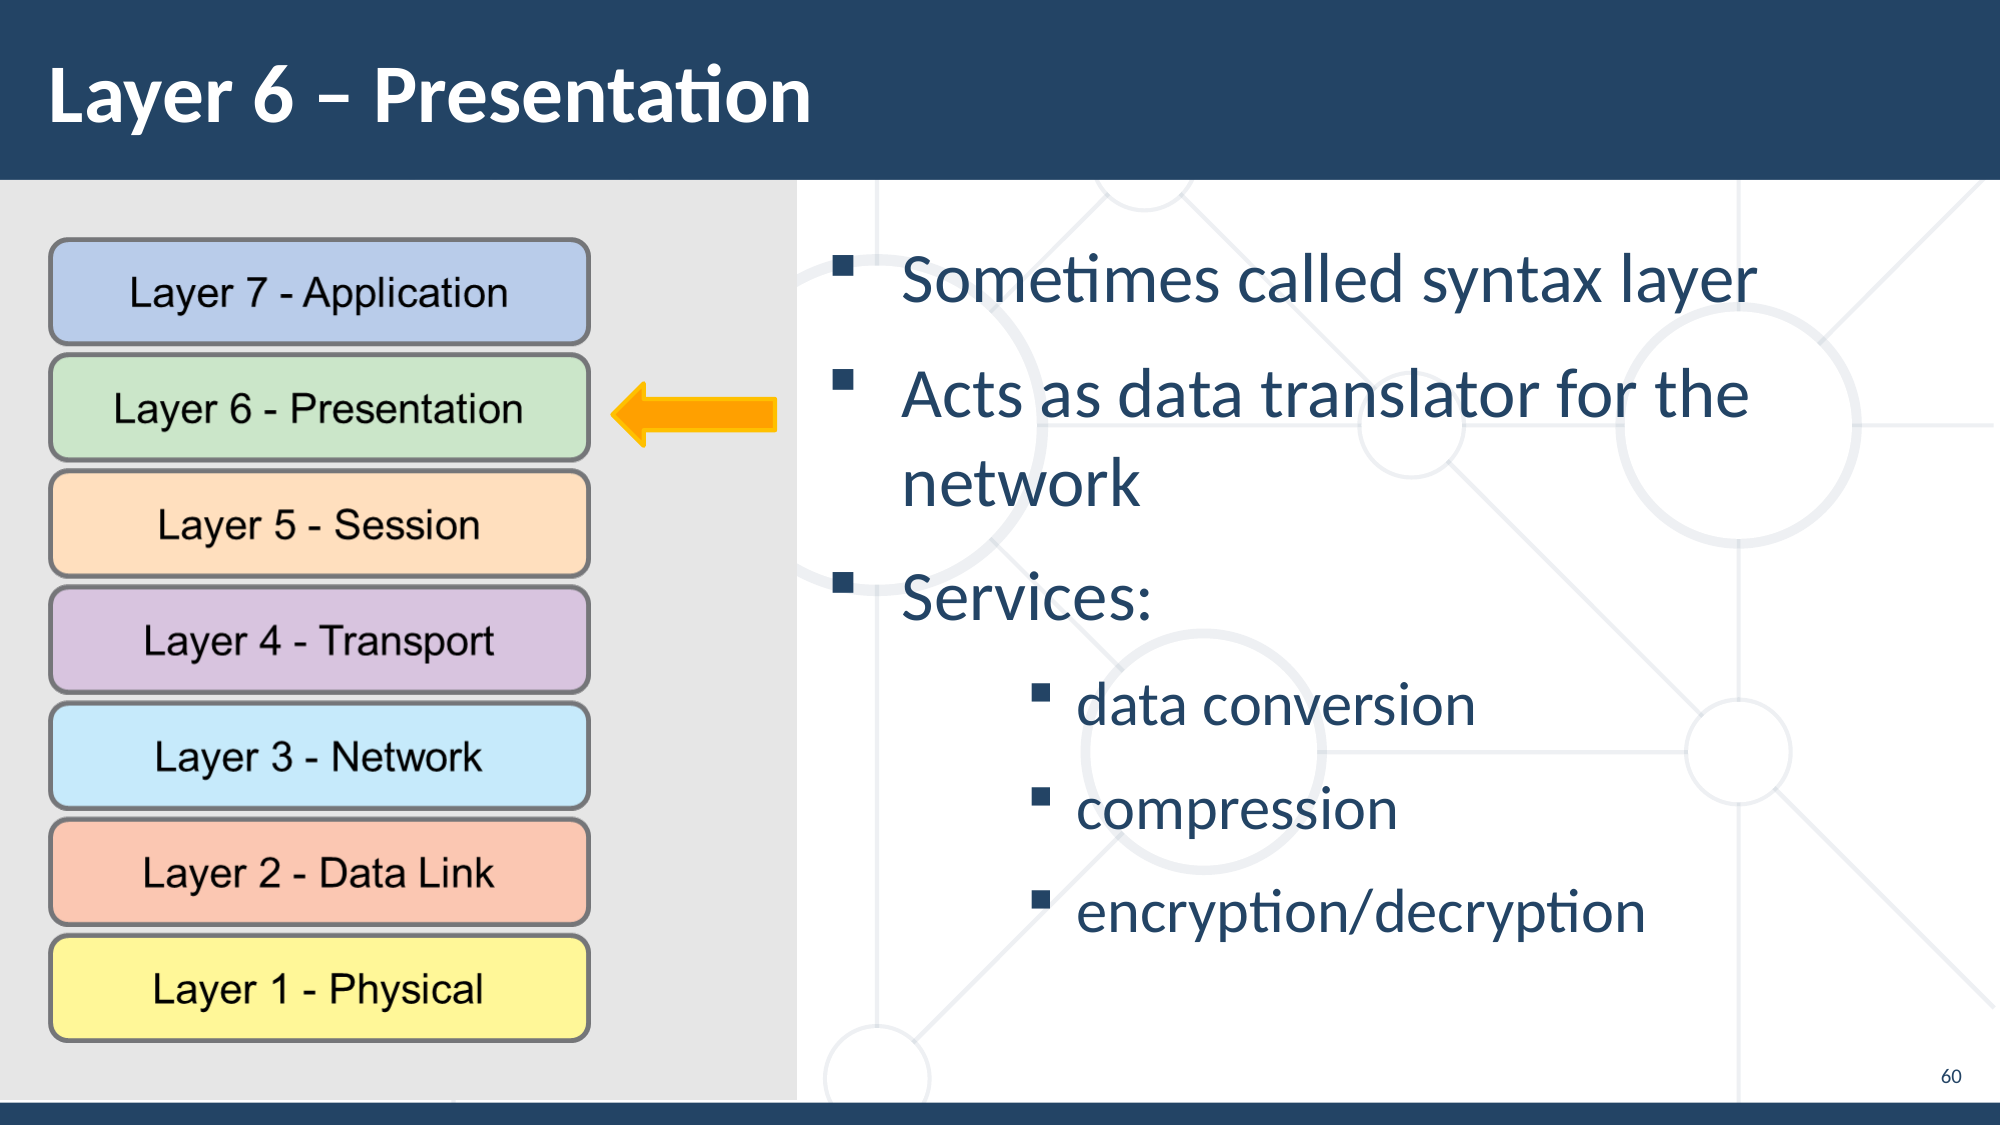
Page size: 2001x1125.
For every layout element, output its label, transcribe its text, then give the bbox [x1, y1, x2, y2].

title Layer 6 – Presentation [31, 16, 1591, 162]
list Sometimes called syntax layer Acts as data translator for the network Services: data conversion compression encryption/decryption [809, 222, 2000, 1047]
picture [0, 179, 798, 1101]
slide_number 60 [1897, 1049, 1968, 1101]
